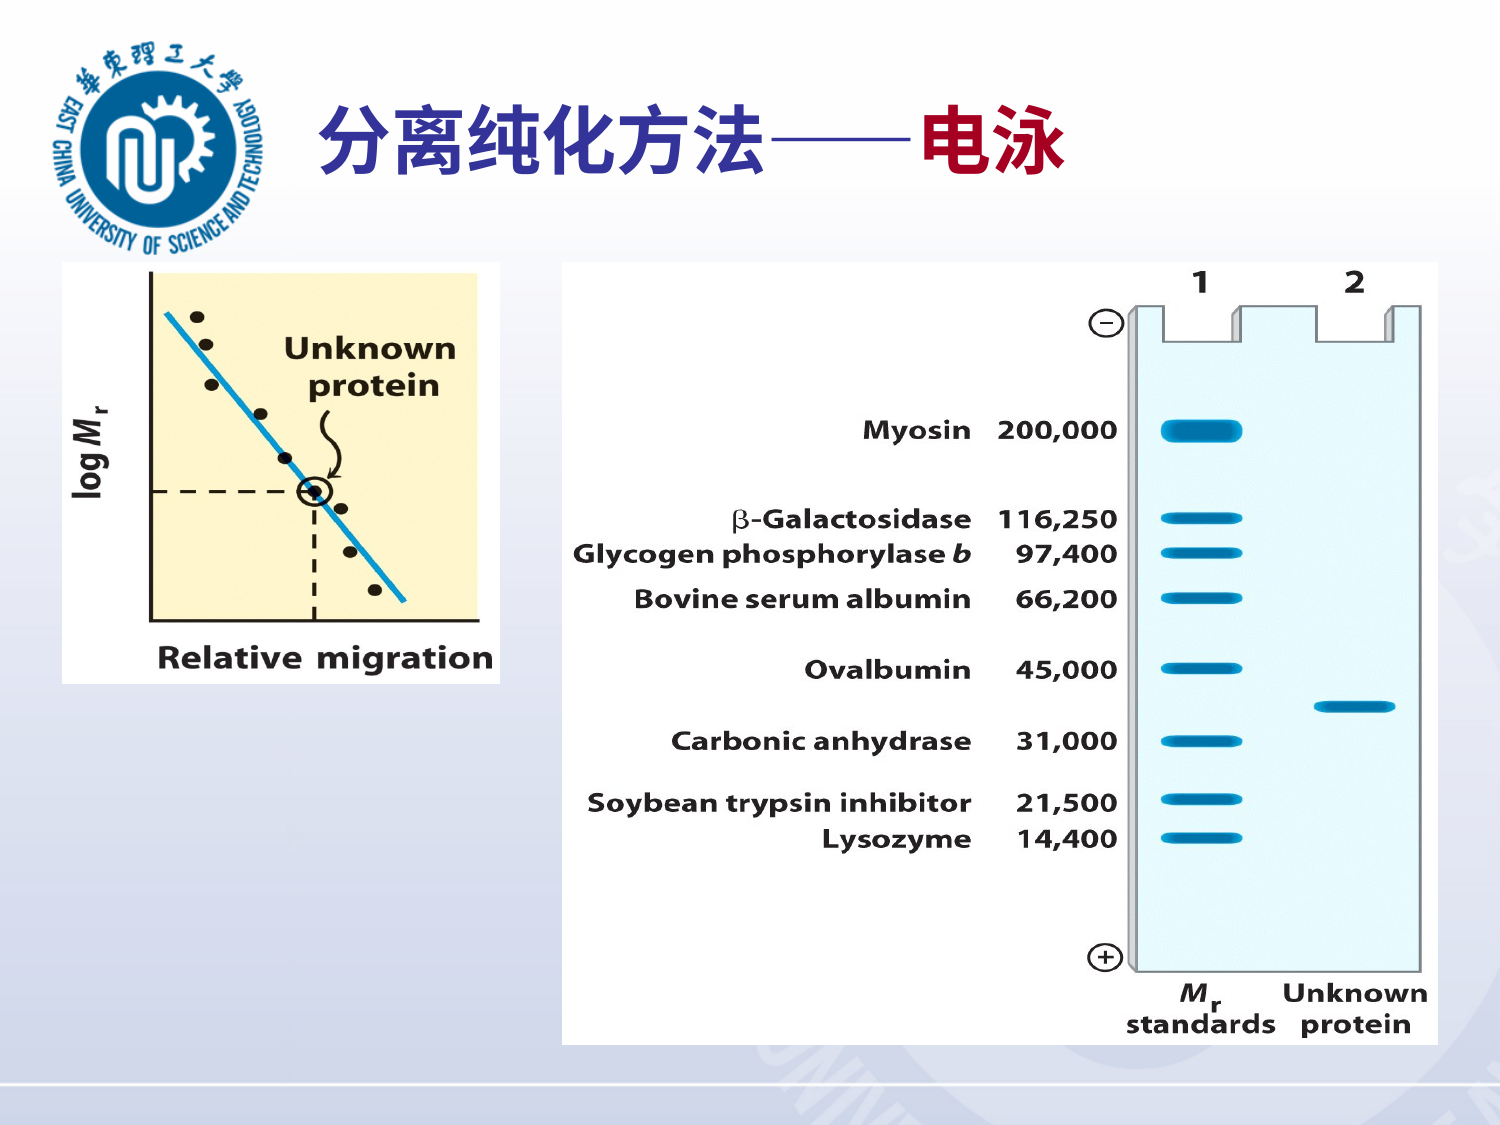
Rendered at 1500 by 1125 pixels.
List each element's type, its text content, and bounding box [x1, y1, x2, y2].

title 分离纯化方法——电泳 [301, 45, 1425, 233]
picture [0, 0, 1500, 1125]
